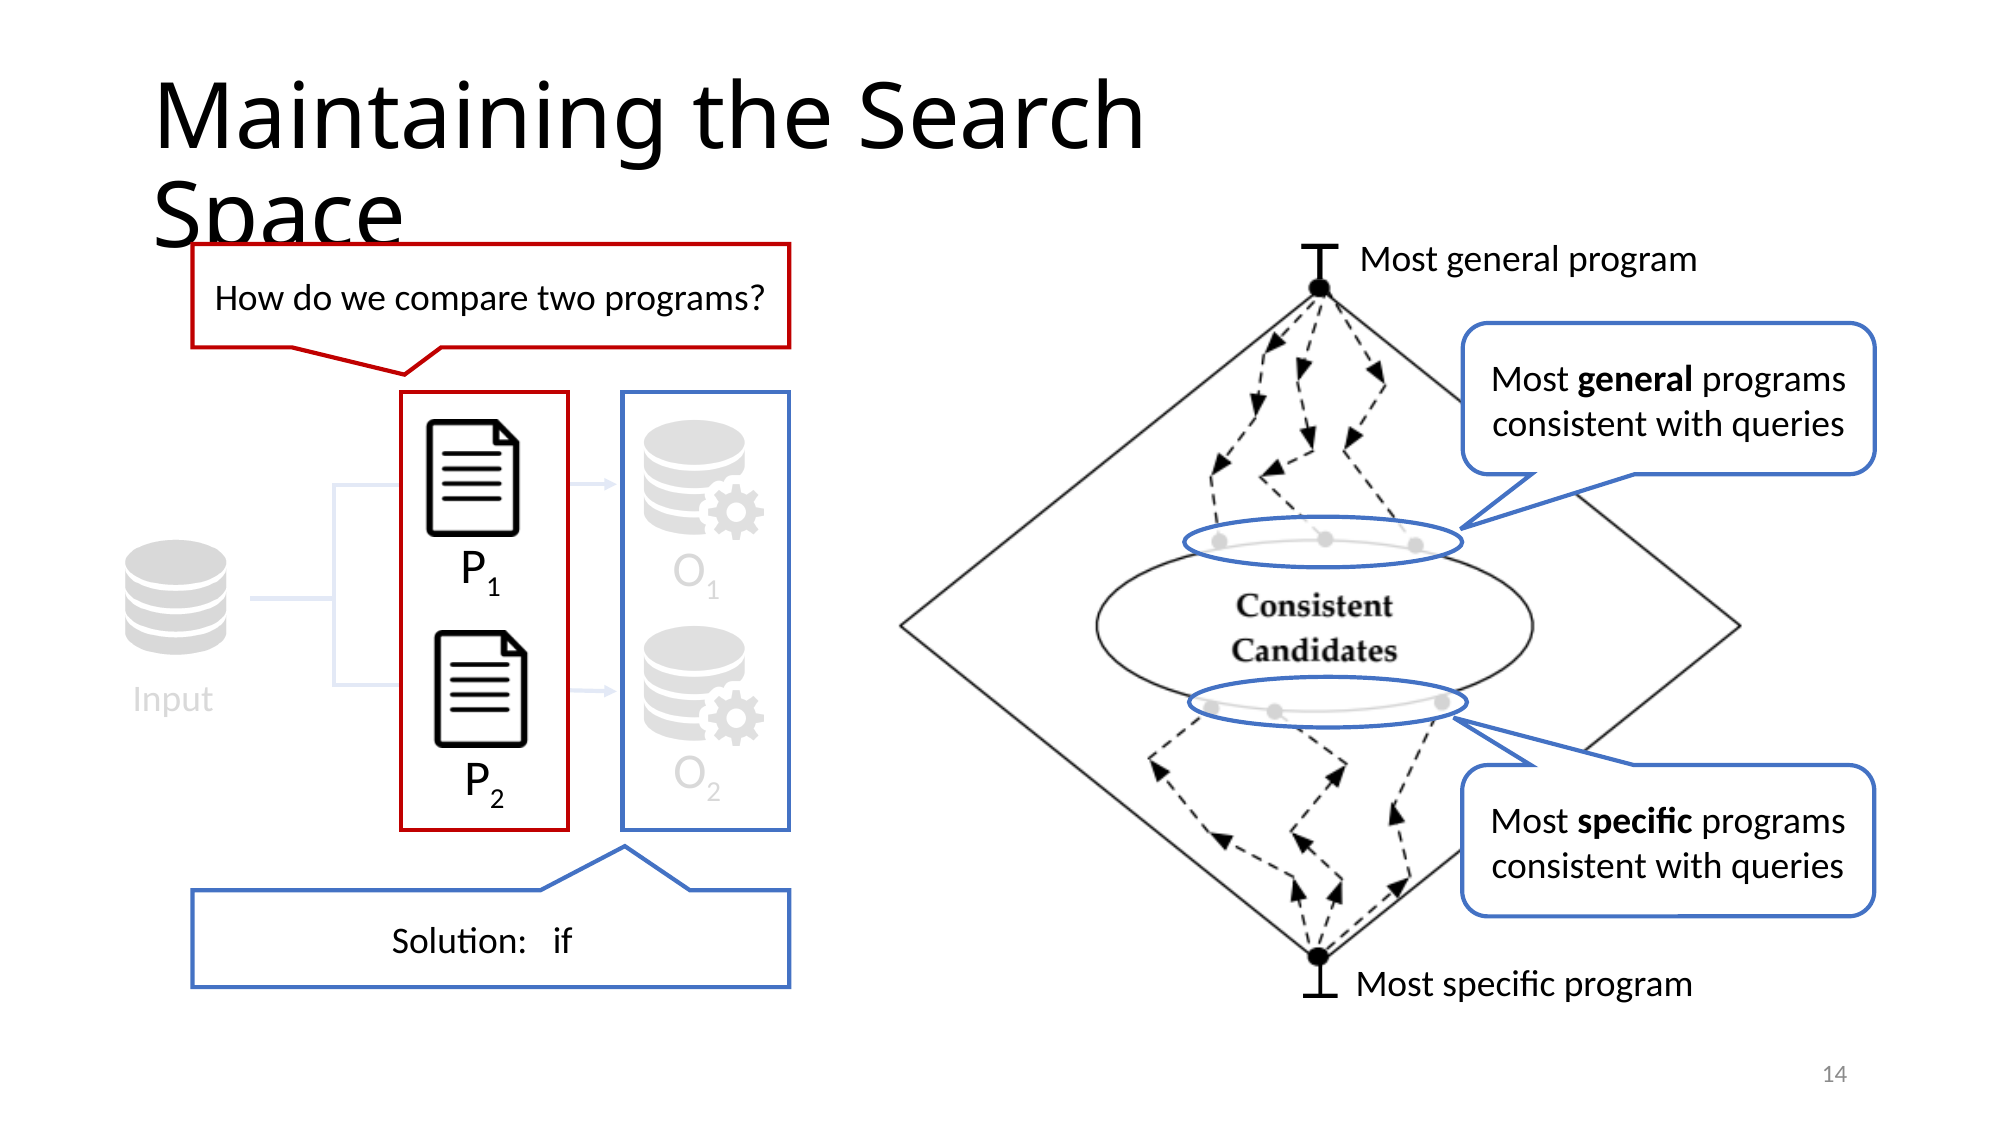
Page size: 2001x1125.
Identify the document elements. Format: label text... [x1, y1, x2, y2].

picture [418, 630, 544, 749]
text_box P1 [445, 537, 516, 610]
picture [643, 419, 764, 540]
text_box Most general program [1344, 226, 1714, 275]
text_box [250, 484, 418, 597]
text_box How do we compare two programs? [191, 243, 791, 376]
text_box Most specific programs consistent with queries [1745, 764, 1876, 918]
text_box Most general programs consistent with queries [1745, 321, 1876, 476]
slide_number 14 [1412, 1042, 1863, 1103]
text_box P2 [449, 749, 520, 822]
picture [115, 539, 236, 660]
text_box [621, 391, 790, 831]
text_box Most specific program [1340, 970, 1710, 1012]
picture [410, 419, 536, 537]
text_box ⊤ [1282, 222, 1358, 275]
picture [896, 275, 1745, 970]
text_box [535, 338, 866, 931]
title Maintaining the Search Space [137, 59, 1289, 278]
text_box [400, 391, 569, 484]
text_box [400, 686, 569, 831]
picture [643, 625, 764, 746]
text_box [117, 341, 419, 935]
text_box [418, 485, 569, 689]
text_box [250, 597, 418, 686]
